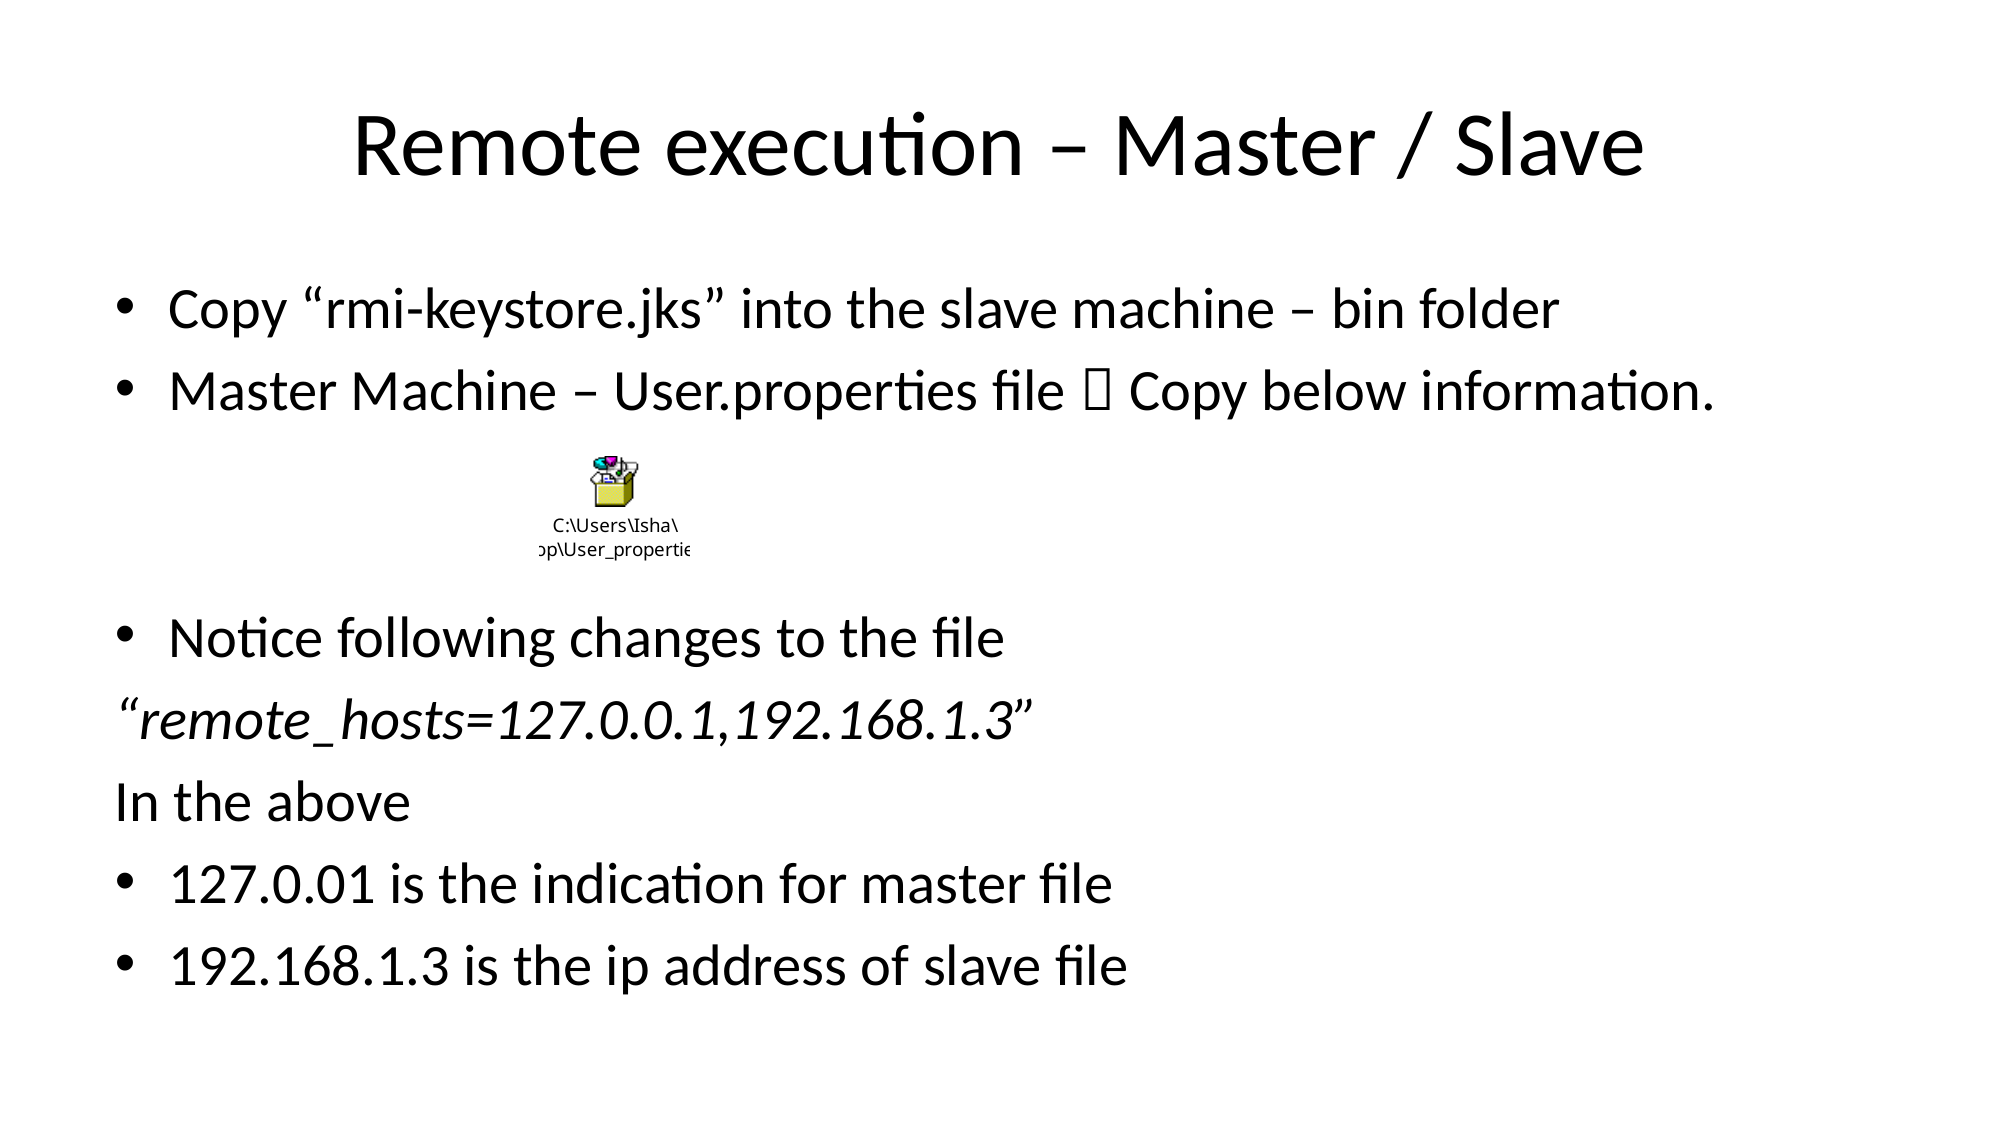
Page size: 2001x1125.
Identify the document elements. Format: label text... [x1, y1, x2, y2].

list Copy “rmi-keystore.jks” into the slave machine – bin folder Master Machine – User.properties file  Copy below information. Notice following changes to the file “remote_hosts=127.0.0.1,192.168.1.3” In the above 127.0.01 is the indication for master file 192.168.1.3 is the ip address of slave file [99, 262, 1900, 1005]
title Remote execution – Master / Slave [99, 45, 1900, 233]
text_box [539, 456, 691, 584]
